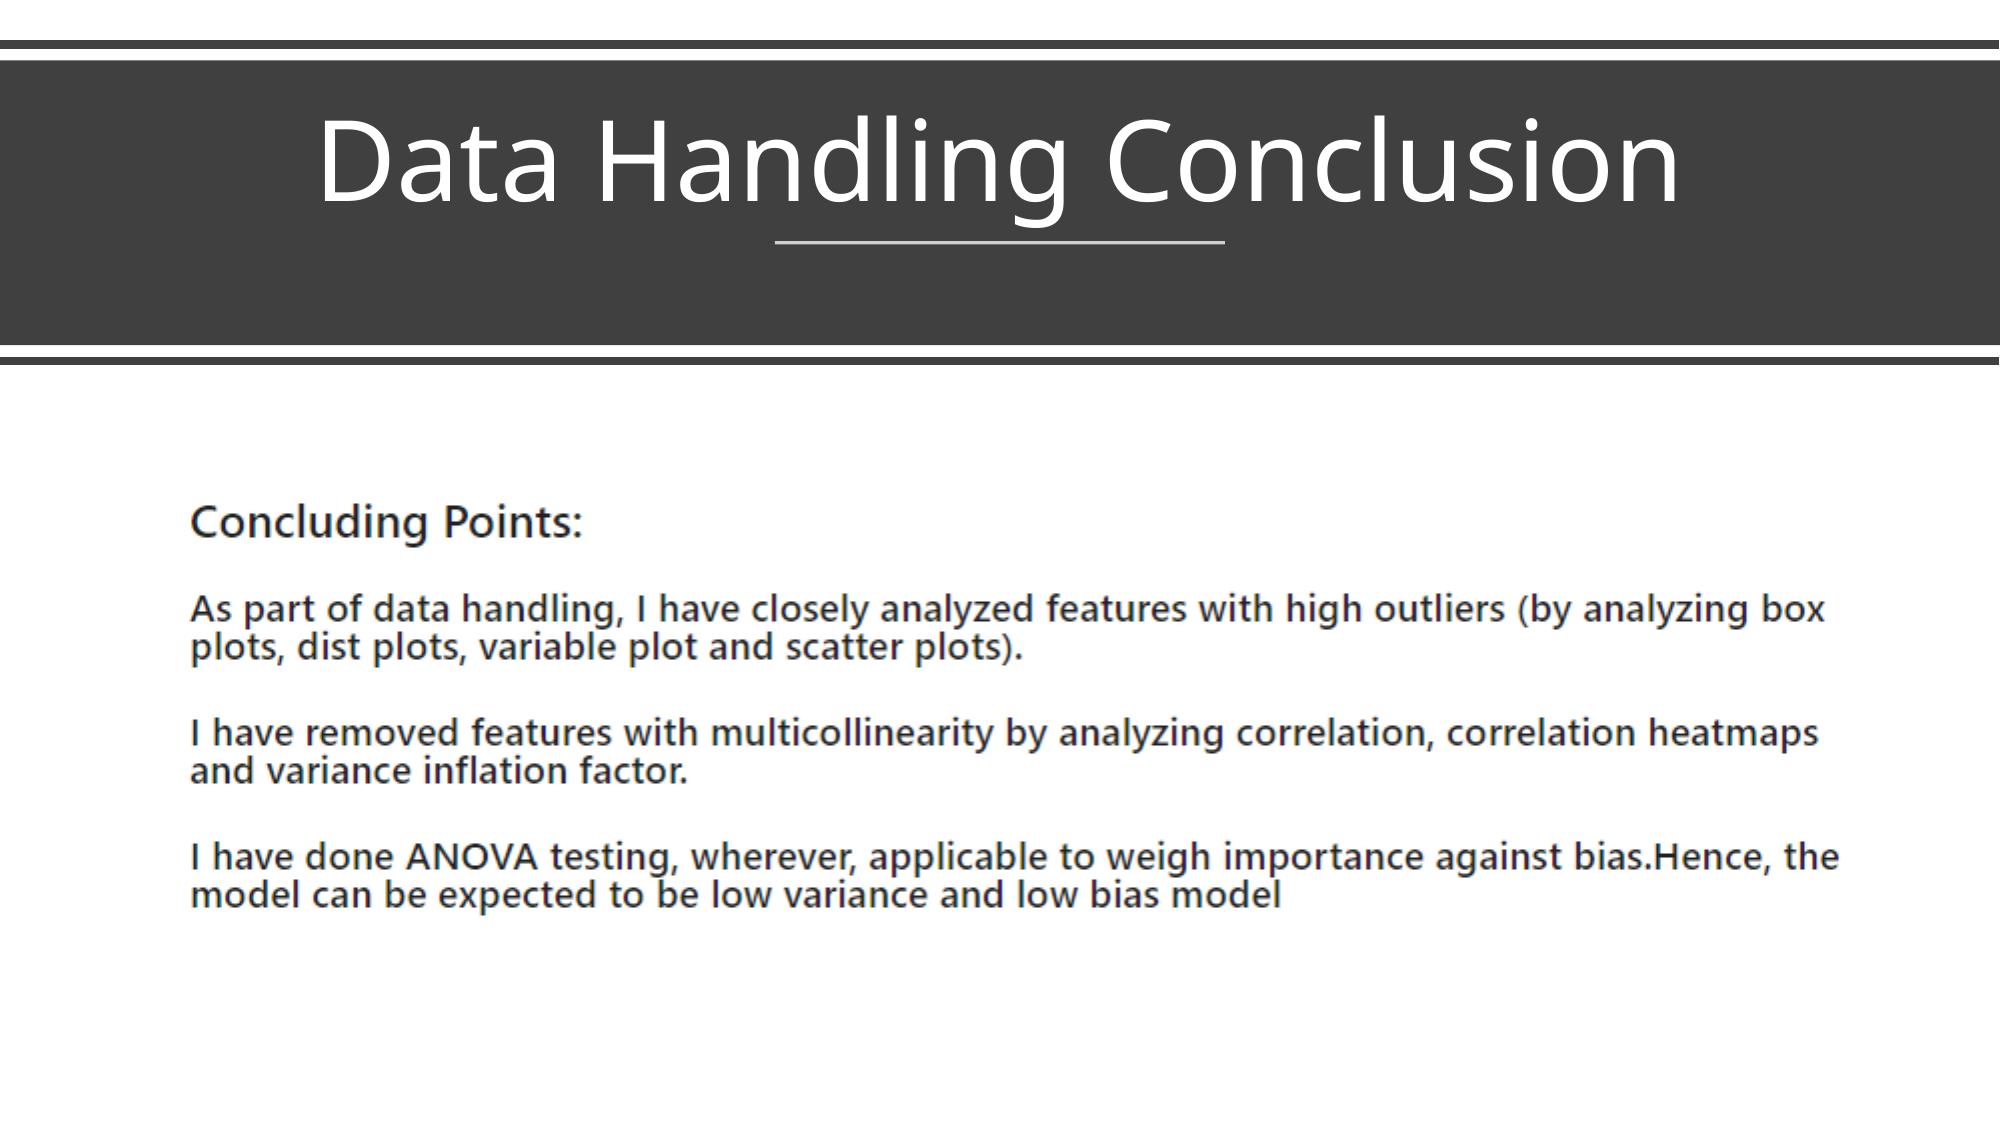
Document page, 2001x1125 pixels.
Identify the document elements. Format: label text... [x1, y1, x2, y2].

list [52, 480, 1939, 972]
text_box [0, 59, 2000, 346]
title Data Handling Conclusion [86, 80, 1914, 233]
